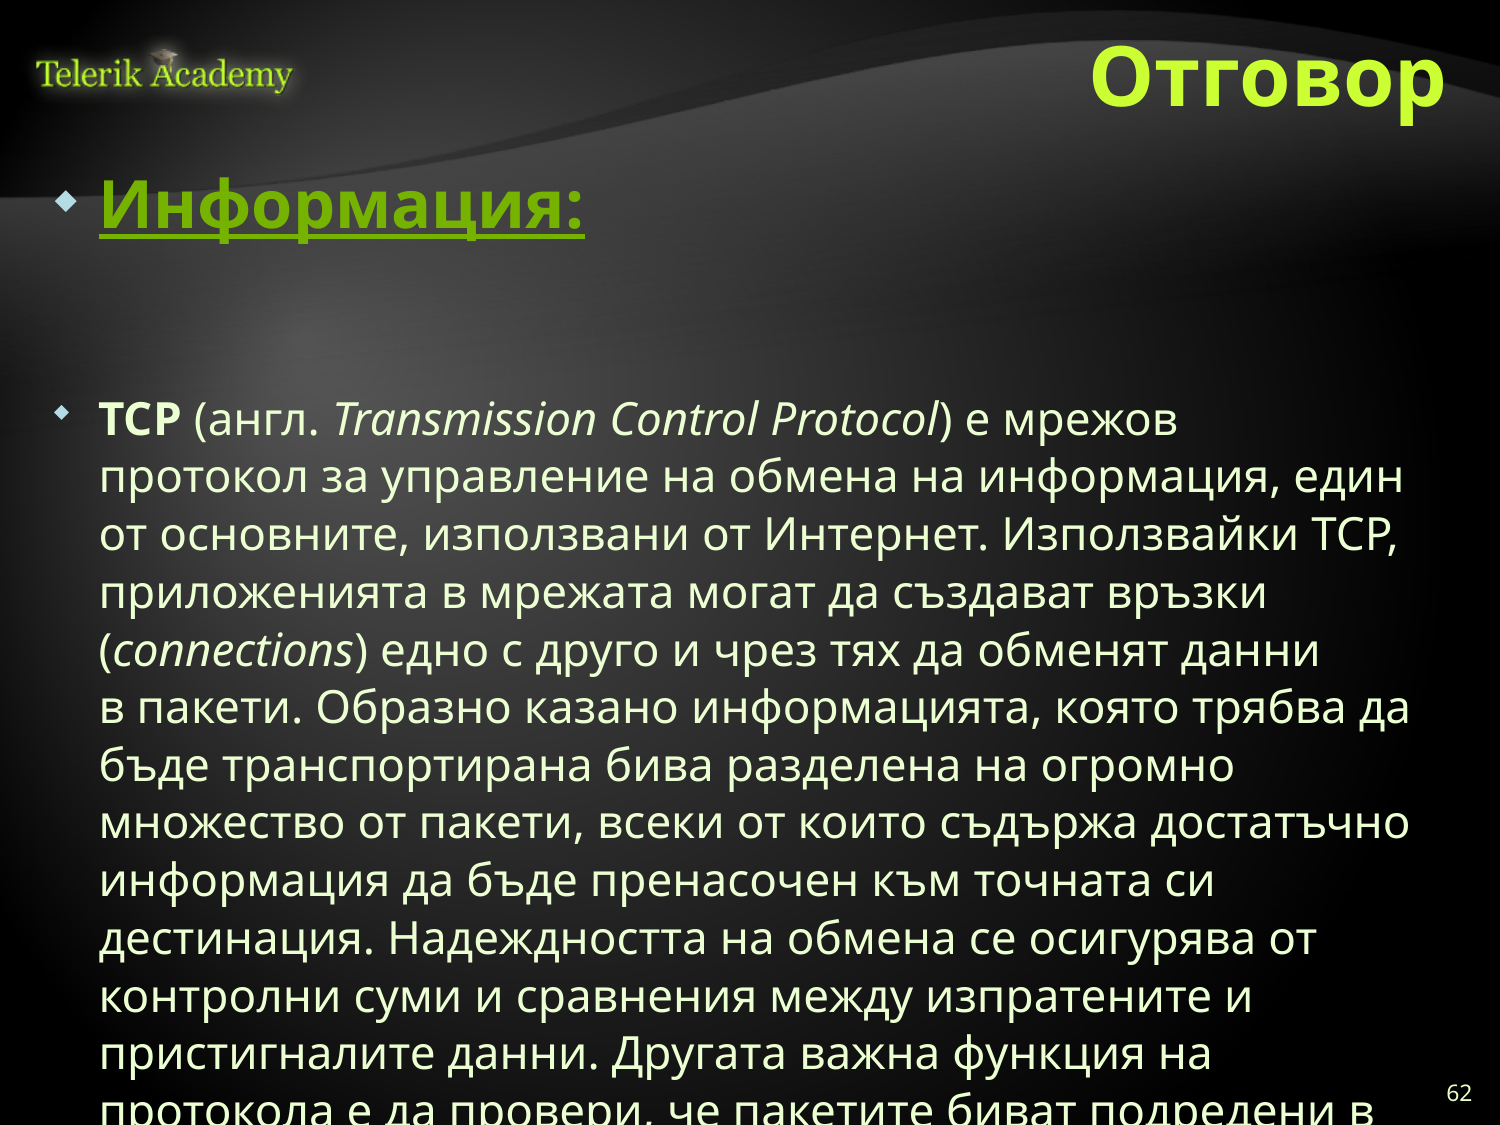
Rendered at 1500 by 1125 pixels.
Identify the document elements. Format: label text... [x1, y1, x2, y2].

title Отговор [300, 12, 1463, 149]
picture [0, 0, 1500, 1125]
list Информация: ТСР (англ. Transmission Control Protocol) е мрежов протокол за управление на обмена на информация, един от основните, използвани от Интернет. Използвайки TCP, приложенията в мрежата могат да създават връзки (connections) едно с друго и чрез тях да обменят данни в пакети. Образно казано информацията, която трябва да бъде транспортирана бива разделена на огромно множество от пакети, всеки от които съдържа достатъчно информация да бъде пренасочен към точната си дестинация. Надеждността на обмена се осигурява от контролни суми и сравнения между изпратените и пристигналите данни. Другата важна функция на протокола е да провери, че пакетите биват подредени в правилен ред по времето на пристигането си. [37, 149, 1463, 1100]
slide_number 62 [1412, 1074, 1488, 1113]
